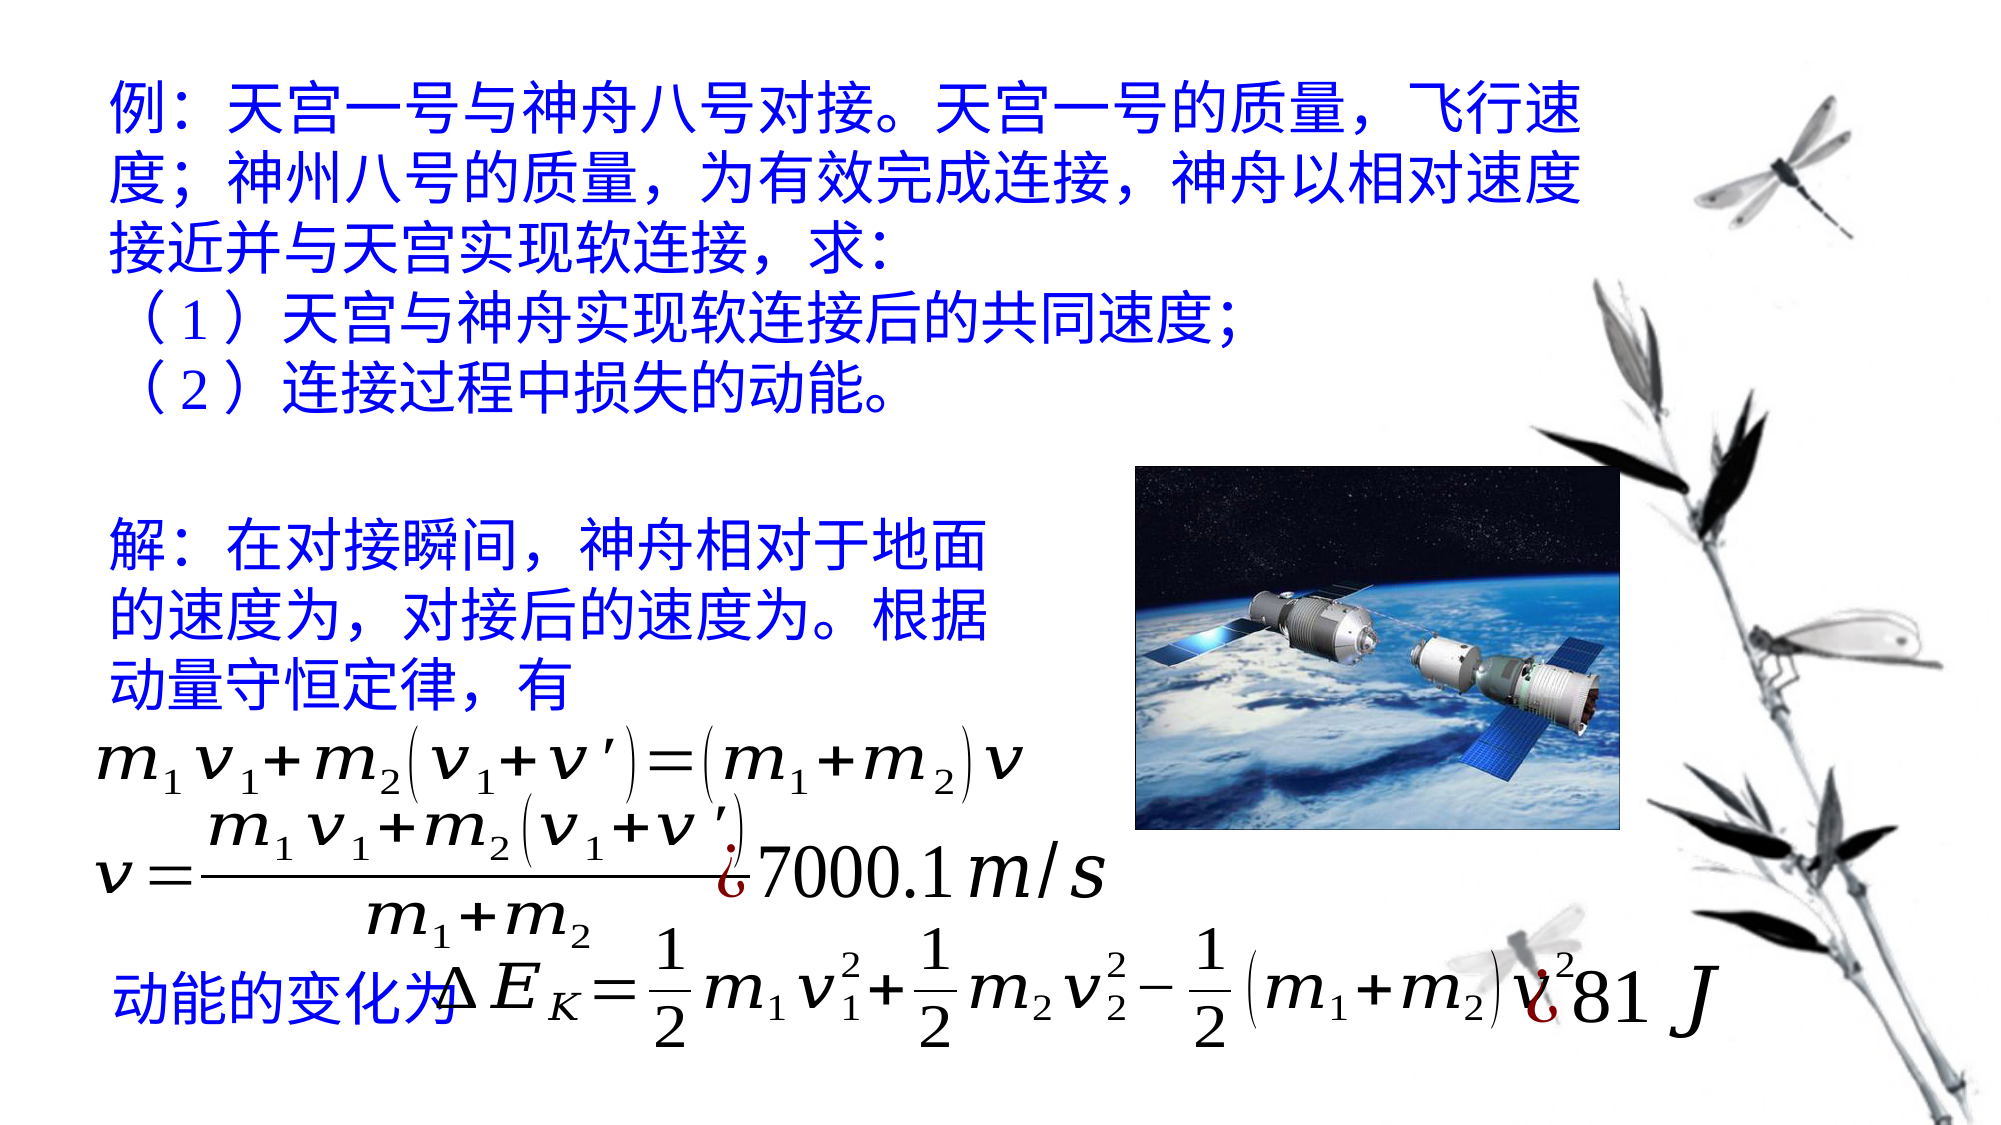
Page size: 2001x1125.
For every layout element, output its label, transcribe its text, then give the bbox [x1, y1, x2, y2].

text_box 动能的变化为 [96, 955, 476, 1040]
picture [1135, 61, 2000, 1125]
